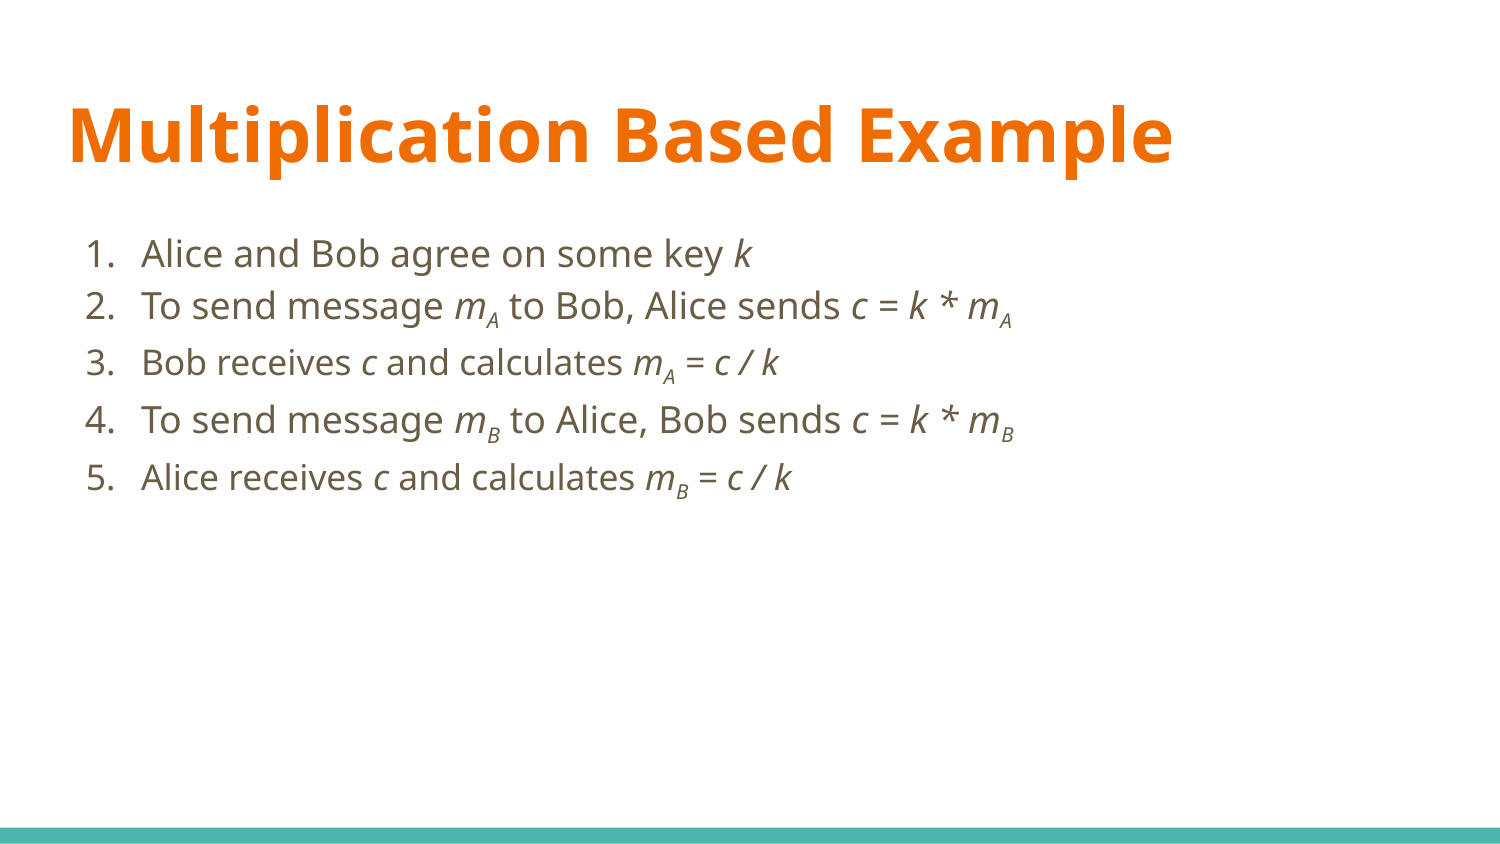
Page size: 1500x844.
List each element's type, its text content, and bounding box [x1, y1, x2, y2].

list Alice and Bob agree on some key k To send message mA to Bob, Alice sends c = k * mA Bob receives c and calculates mA = c / k To send message mB to Alice, Bob sends c = k * mB Alice receives c and calculates mB = c / k [51, 207, 1449, 750]
title Multiplication Based Example [51, 72, 1449, 189]
